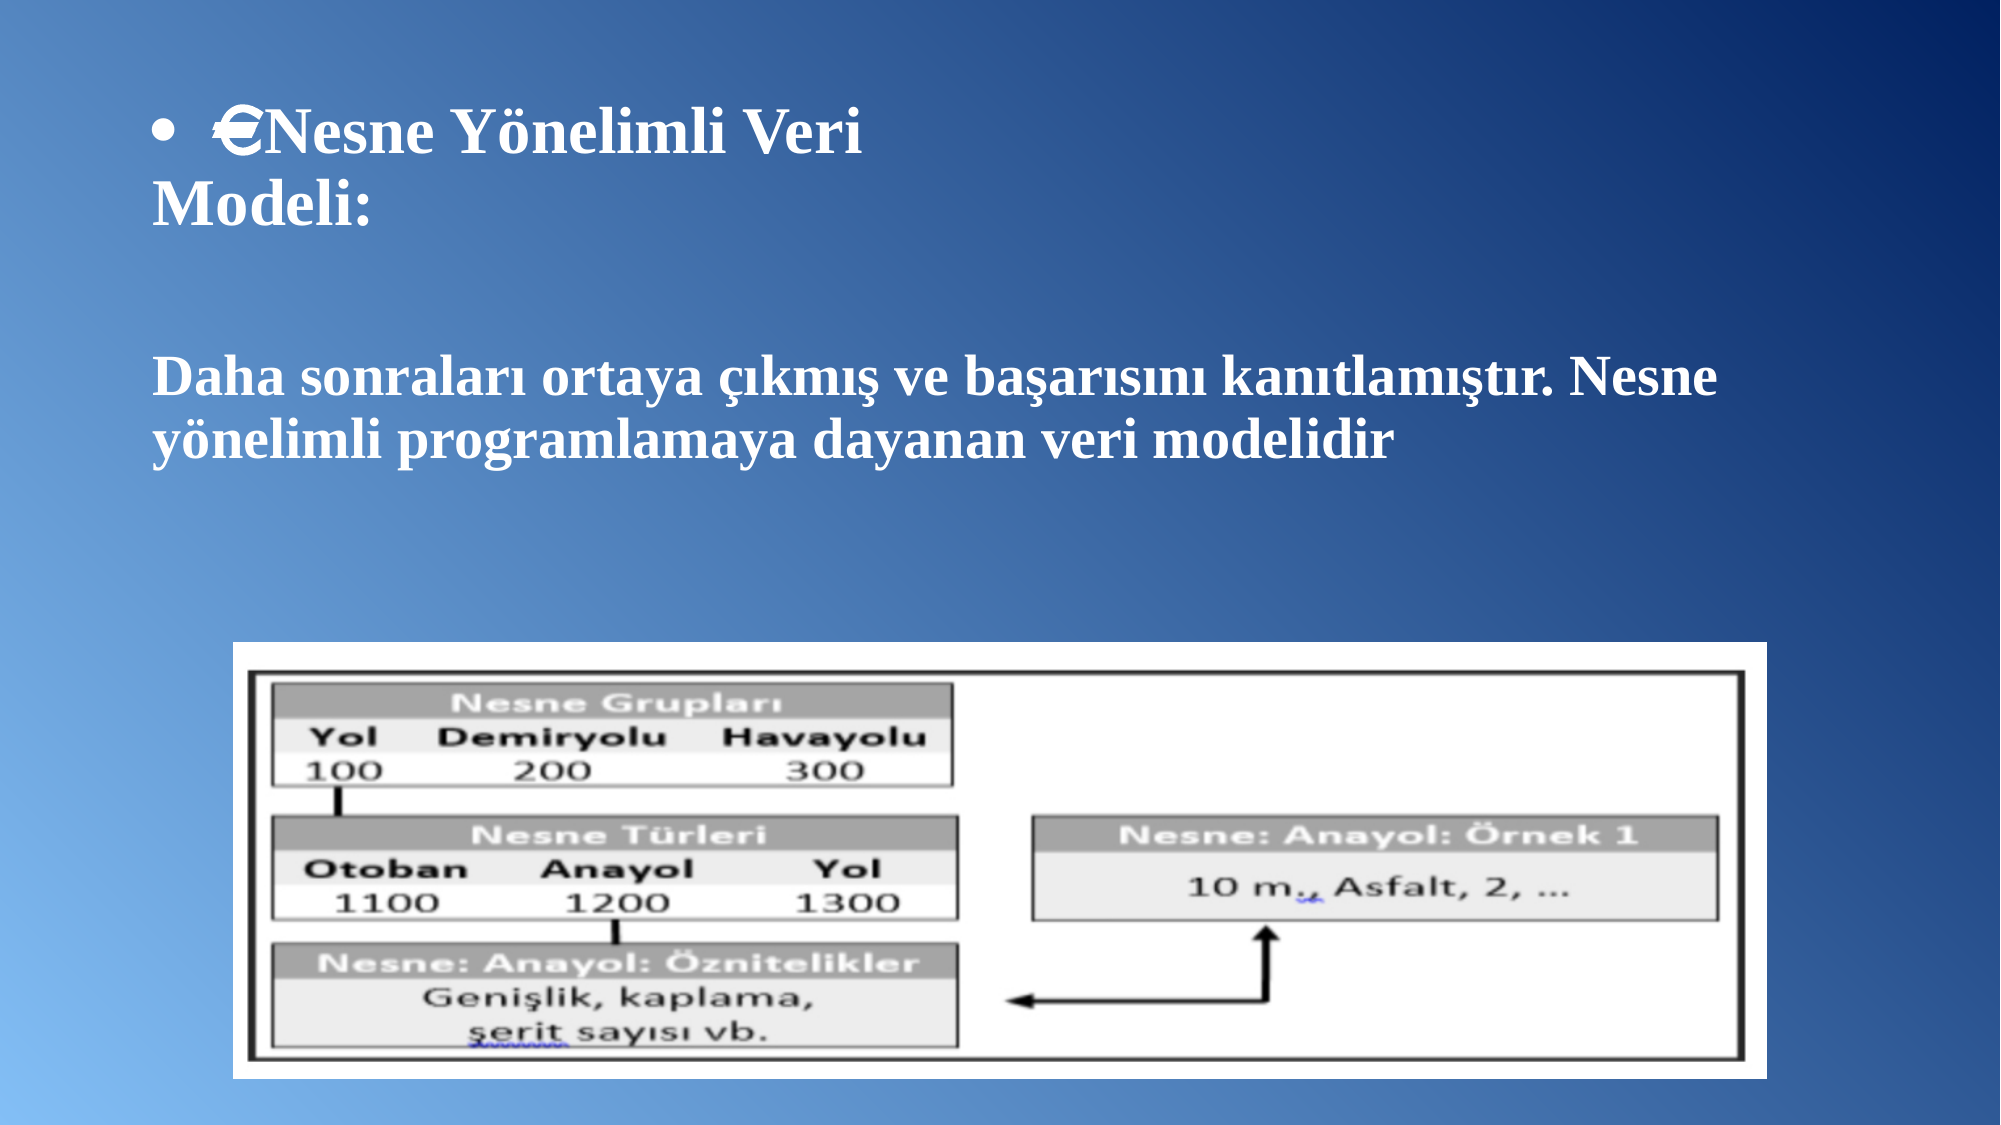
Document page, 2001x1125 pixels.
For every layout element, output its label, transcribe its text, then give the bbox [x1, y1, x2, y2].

picture [0, 277, 1863, 1100]
title  Nesne Yönelimli Veri Modeli: [137, 75, 1091, 248]
